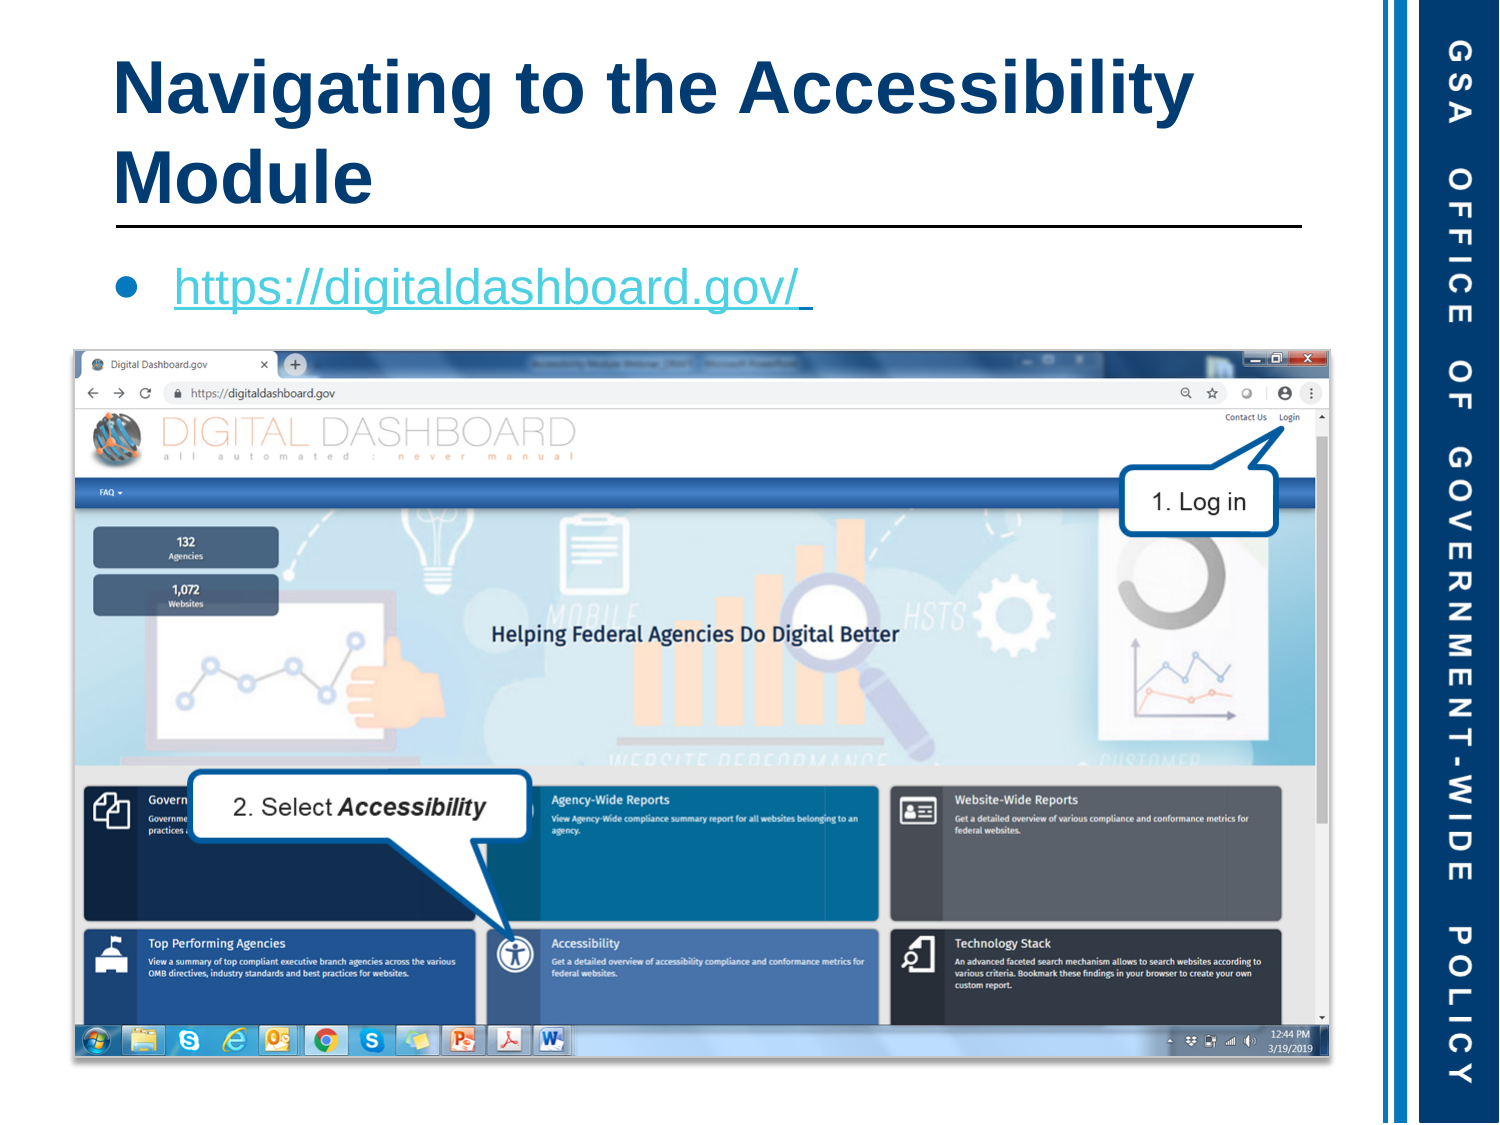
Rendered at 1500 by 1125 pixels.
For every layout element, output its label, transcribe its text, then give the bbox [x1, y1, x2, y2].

list https://digitaldashboard.gov/ [83, 239, 1282, 344]
title Navigating to the Accessibility Module [97, 40, 1302, 234]
picture [1383, 0, 1500, 1124]
picture [64, 346, 1340, 1073]
